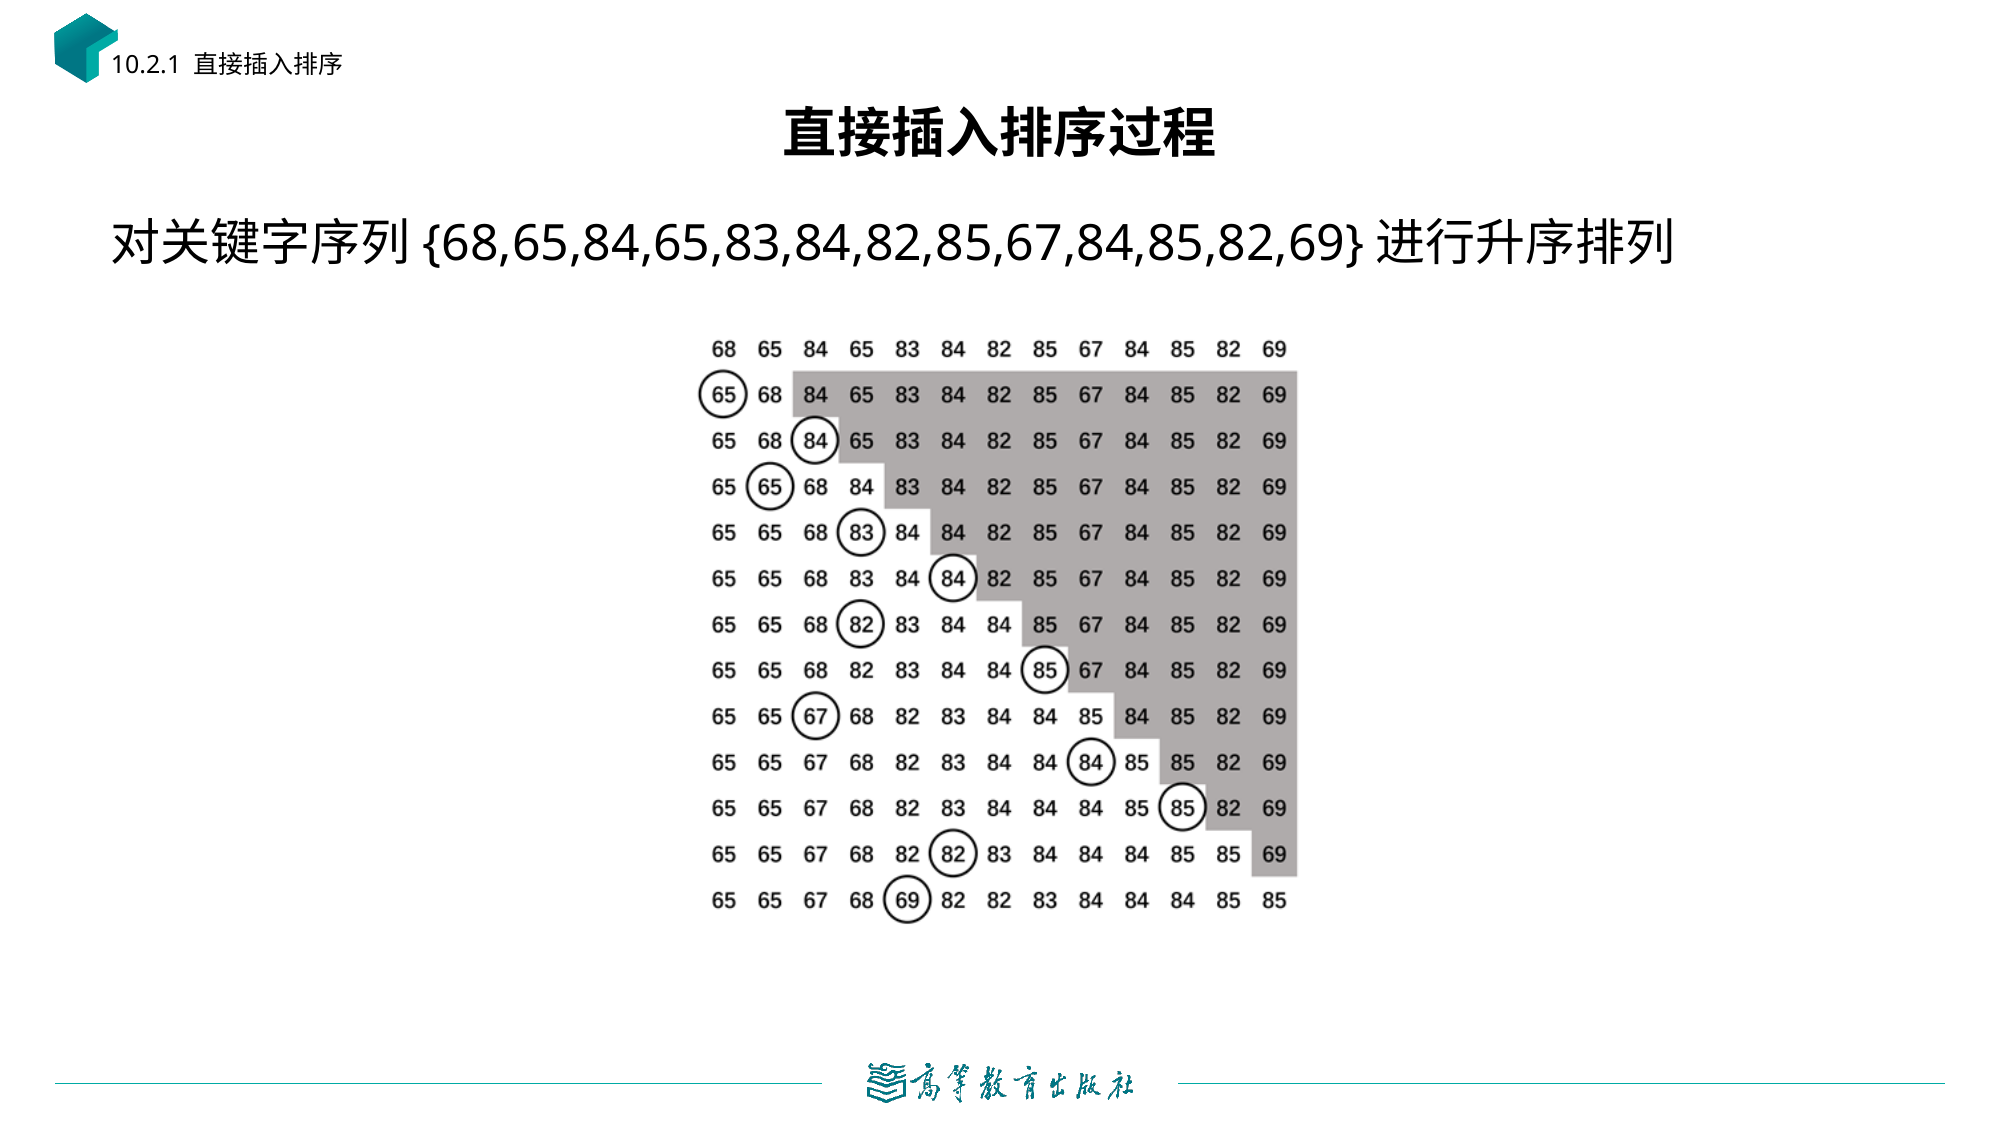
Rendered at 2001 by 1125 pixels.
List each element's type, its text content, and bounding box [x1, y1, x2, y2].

picture [675, 308, 1325, 940]
subtitle 10.2.1 直接插入排序 [95, 44, 894, 99]
picture [867, 1063, 1133, 1103]
title 直接插入排序过程 [137, 92, 1863, 178]
list 对关键字序列{68,65,84,65,83,84,82,85,67,84,85,82,69}进行升序排列 [95, 209, 1910, 1039]
